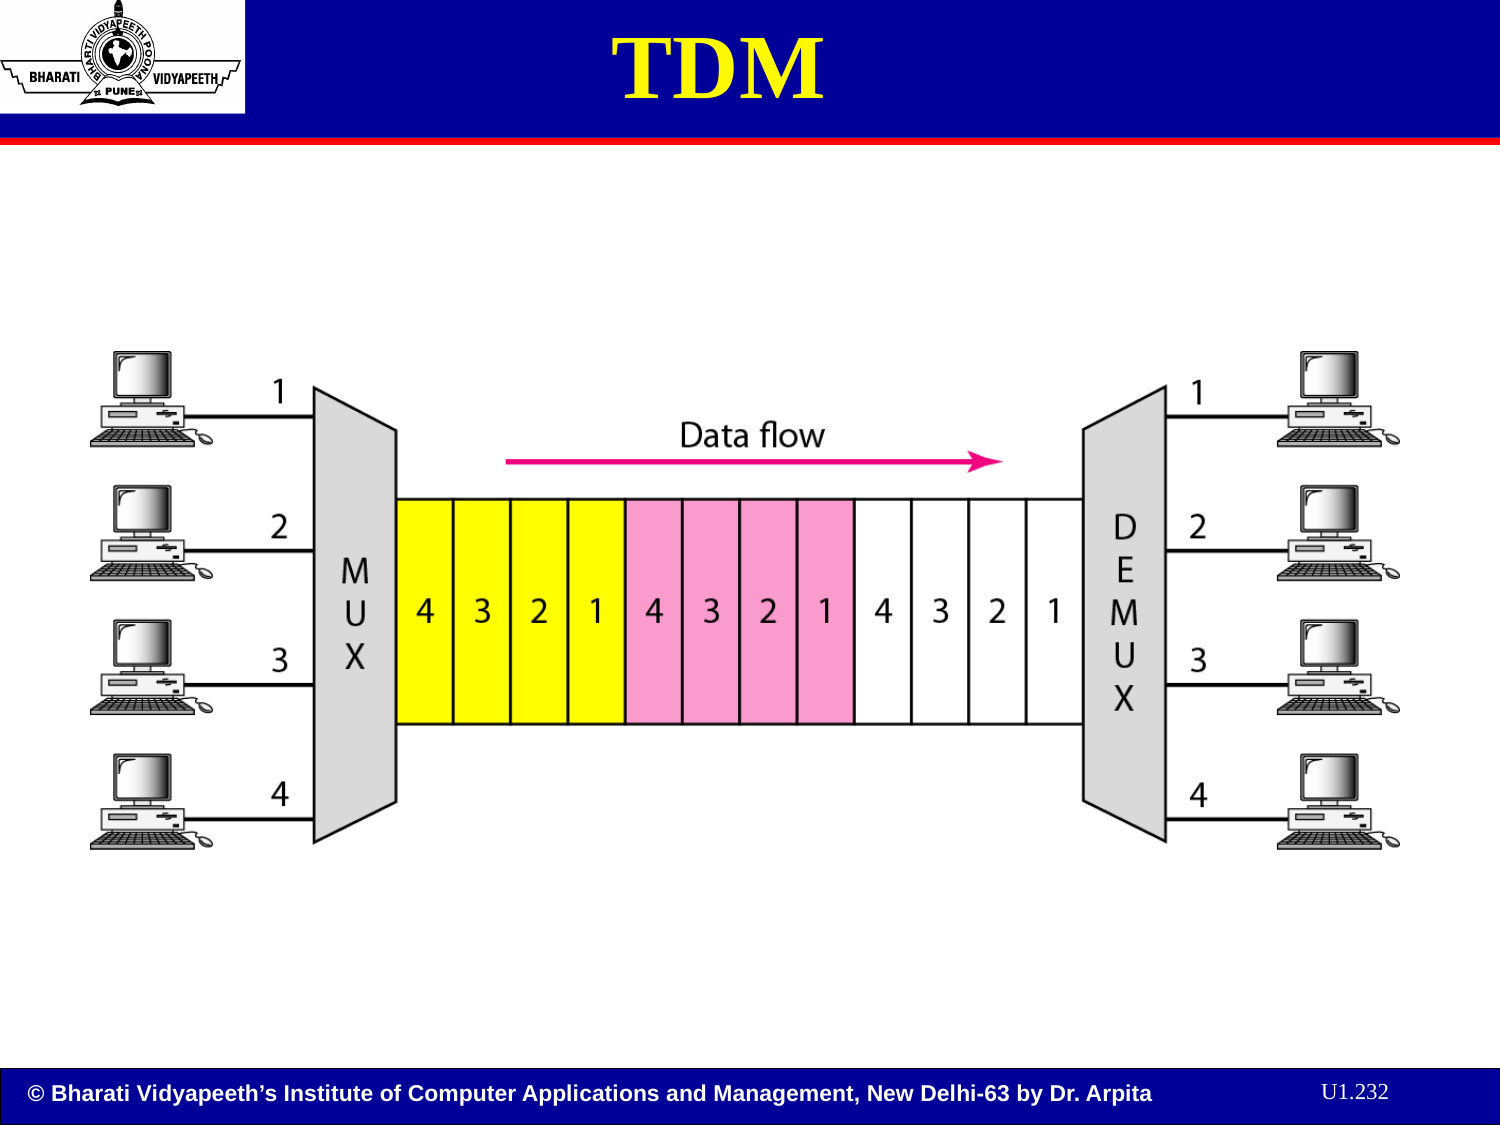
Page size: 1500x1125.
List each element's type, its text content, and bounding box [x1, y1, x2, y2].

picture [90, 351, 1401, 851]
picture [0, 0, 241, 106]
text_box TDM [596, 0, 841, 125]
